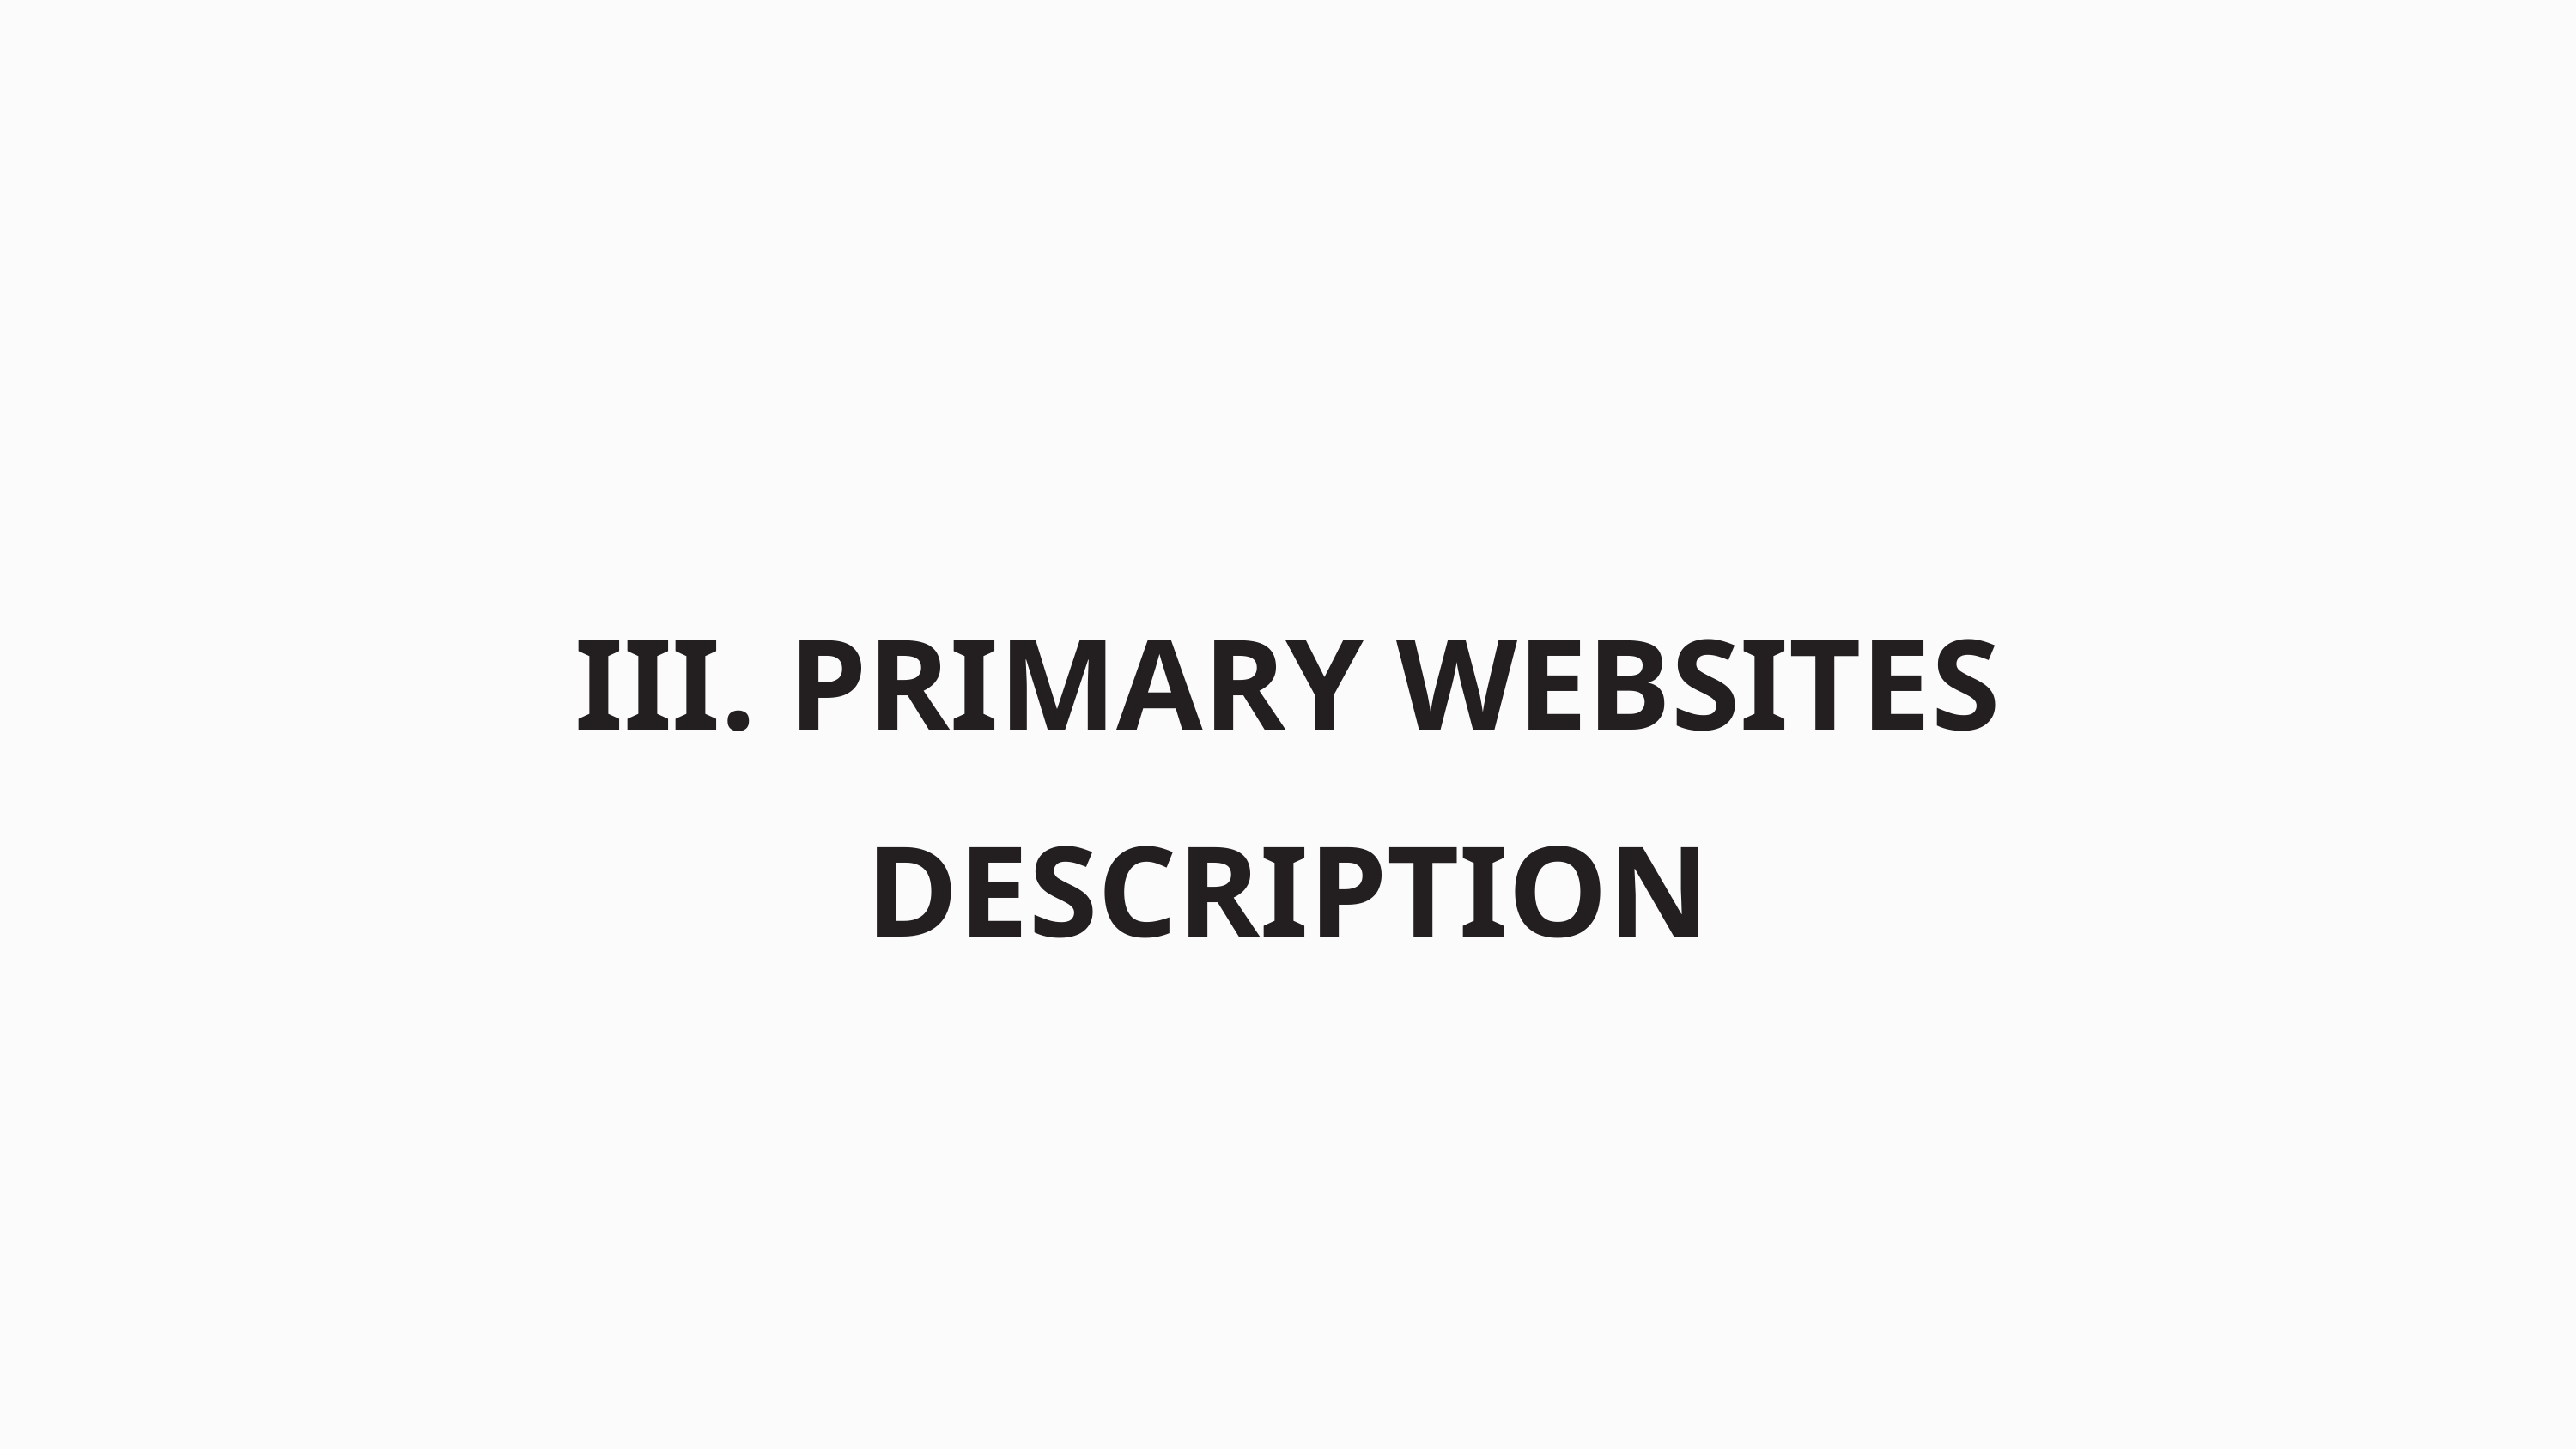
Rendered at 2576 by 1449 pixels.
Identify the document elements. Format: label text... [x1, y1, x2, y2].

text_box III. PRIMARY WEBSITES DESCRIPTION [144, 548, 2432, 962]
